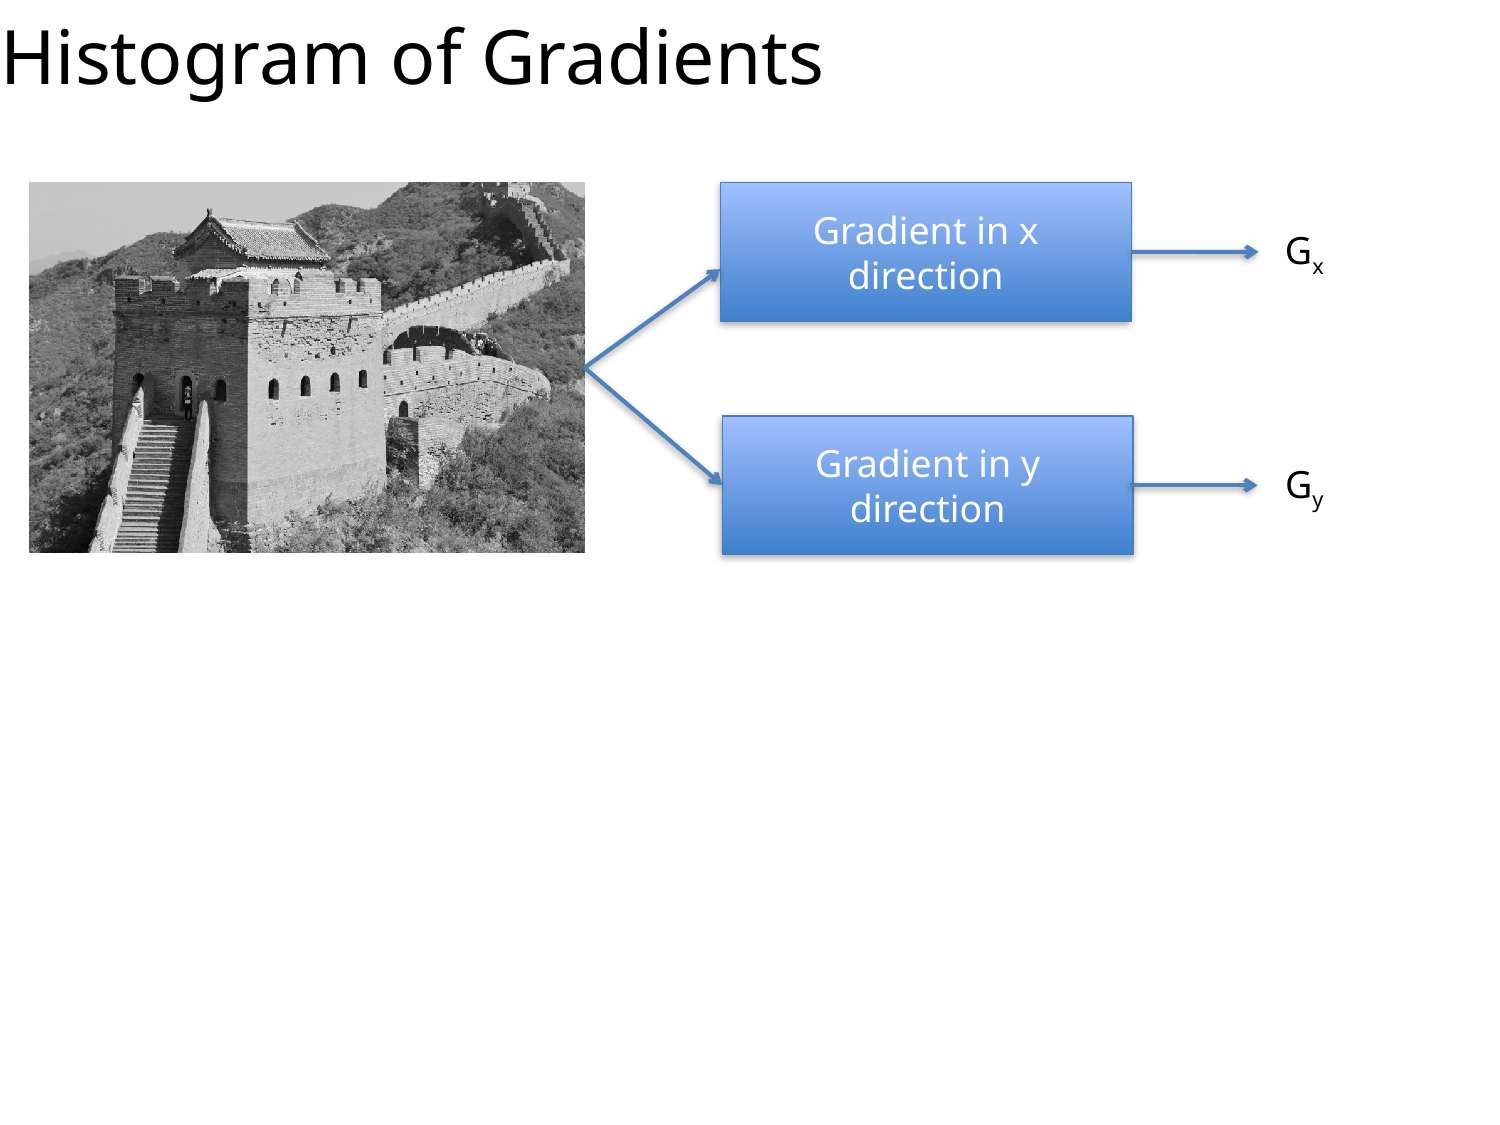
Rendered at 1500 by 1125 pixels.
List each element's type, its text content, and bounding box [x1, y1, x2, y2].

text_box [584, 367, 723, 486]
text_box Gradient in y direction [722, 415, 1134, 555]
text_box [584, 268, 721, 367]
picture [29, 182, 585, 553]
text_box Histogram of Gradients [0, 2, 840, 108]
text_box Gy [1270, 453, 1339, 520]
text_box Gx [1270, 220, 1339, 286]
text_box Gradient in x direction [720, 182, 1132, 322]
